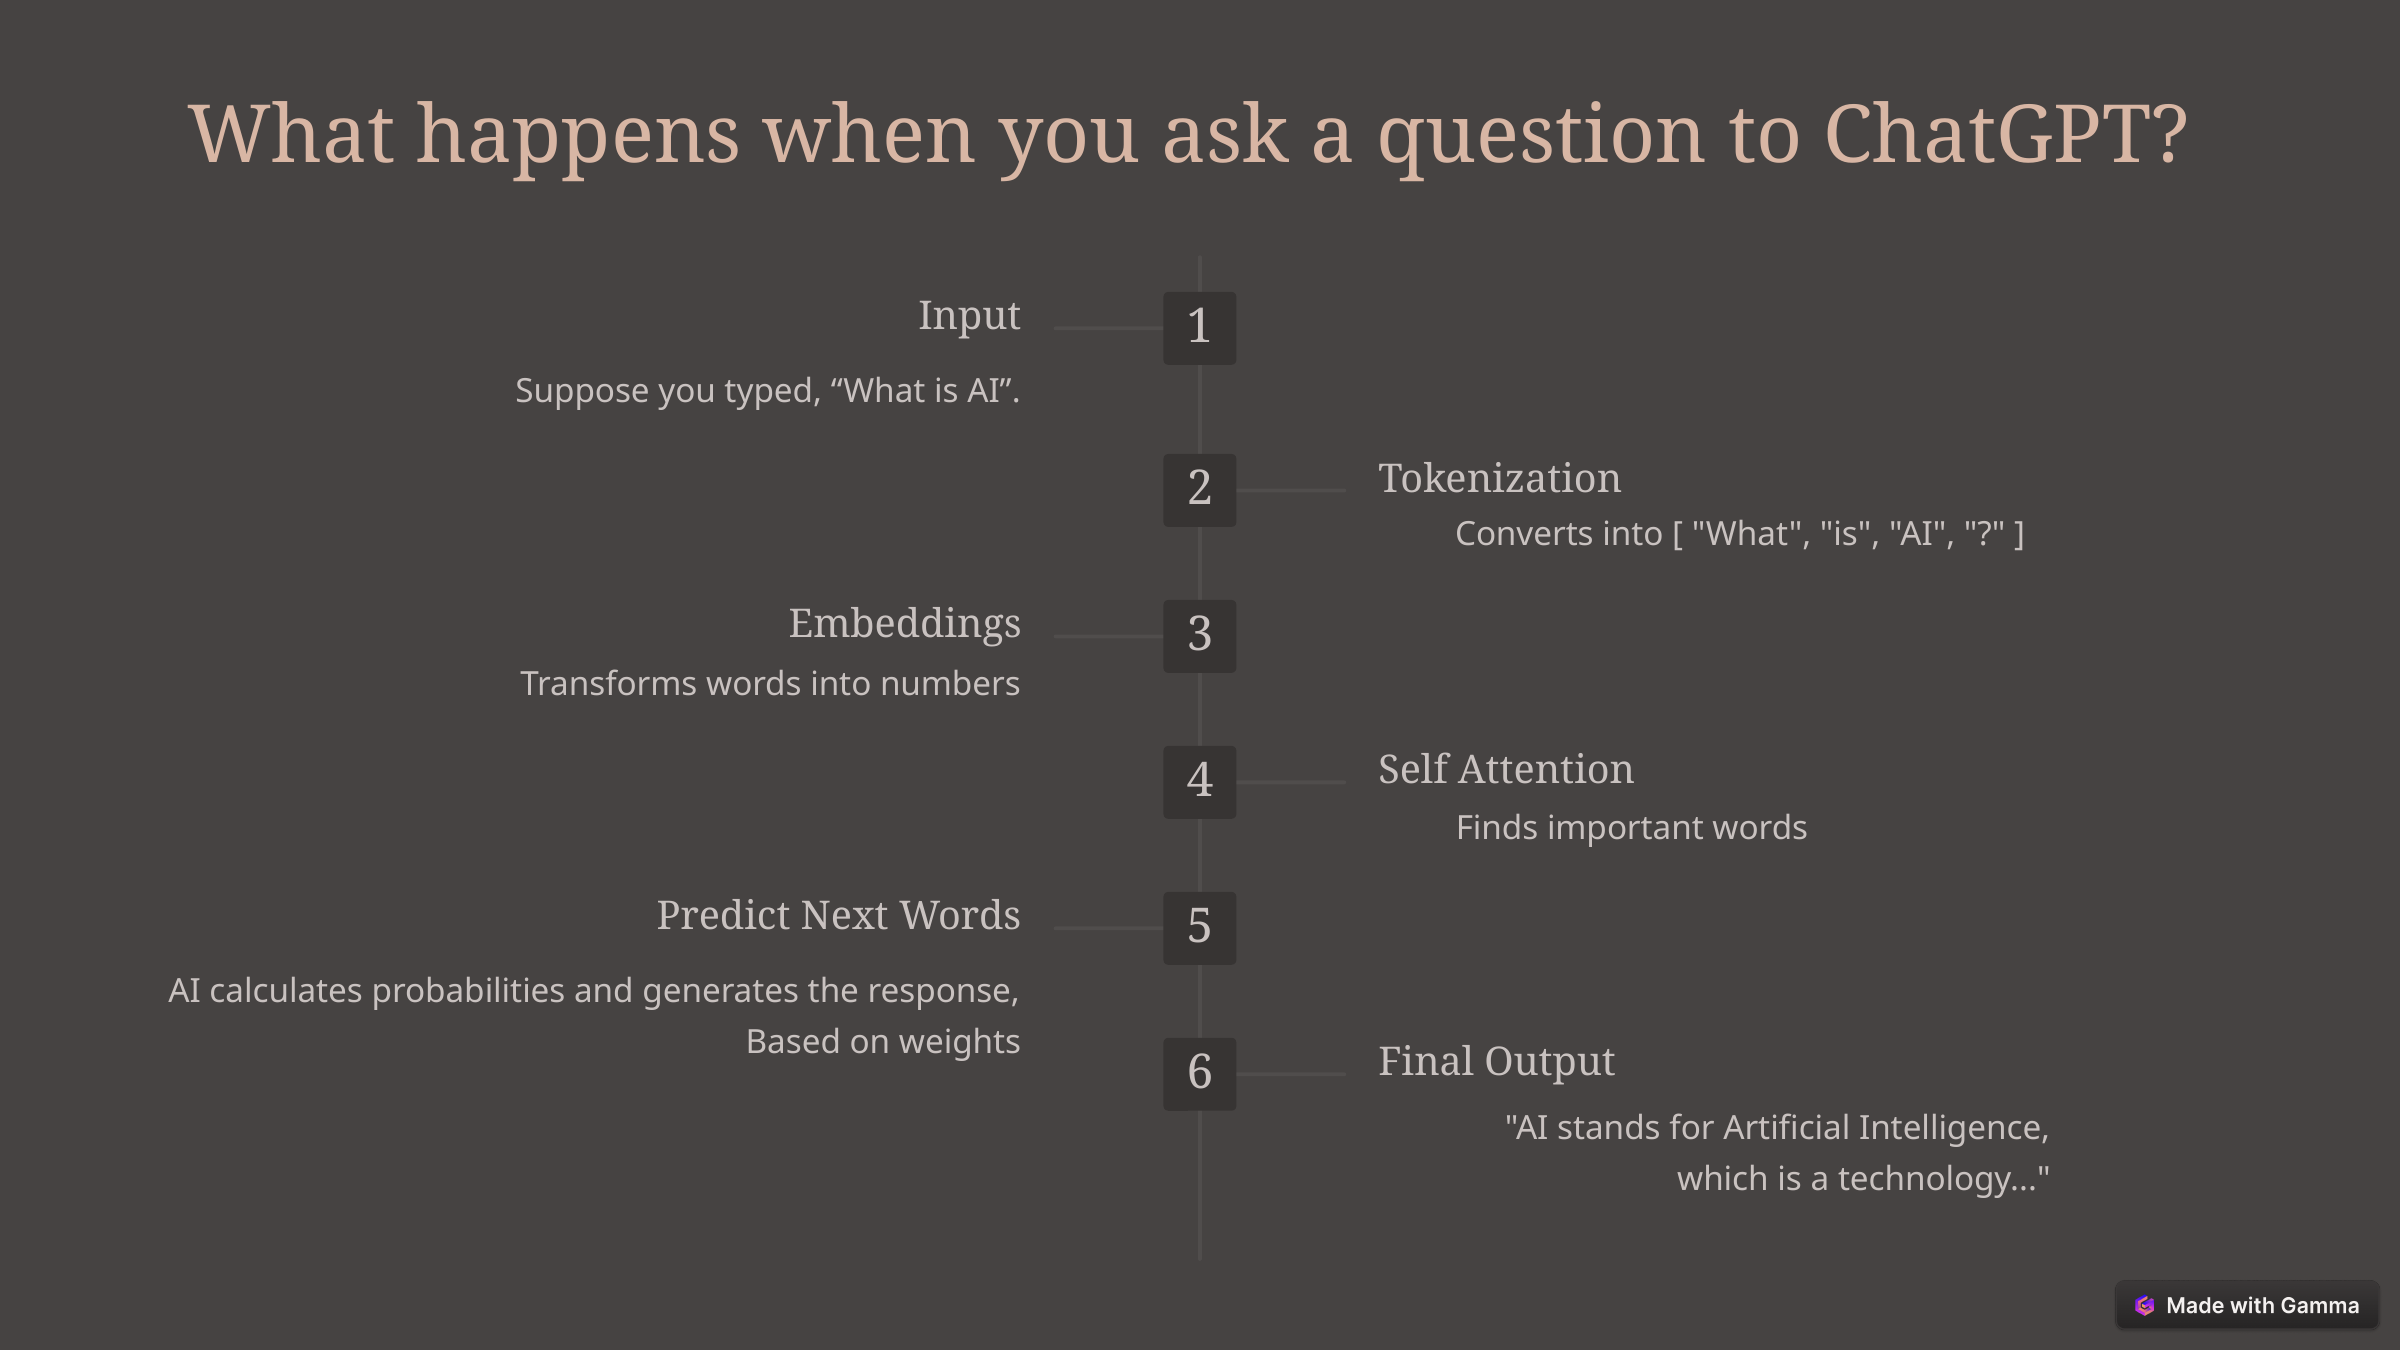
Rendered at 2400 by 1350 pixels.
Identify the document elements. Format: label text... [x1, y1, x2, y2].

text_box Embeddings [616, 595, 1022, 647]
text_box Suppose you typed, “What is AI”. [289, 357, 1022, 410]
text_box AI calculates probabilities and generates the response, Based on weights [113, 957, 1022, 1010]
text_box Finds important words [1289, 795, 1809, 867]
text_box 6 [1186, 1049, 1214, 1099]
text_box [1163, 599, 1237, 673]
text_box 3 [1186, 612, 1214, 661]
text_box [1053, 326, 1163, 331]
text_box [1163, 745, 1237, 819]
text_box What happens when you ask a question to ChatGPT? [187, 77, 2185, 183]
text_box [1237, 488, 1347, 493]
text_box [1198, 673, 1202, 745]
text_box [1053, 634, 1163, 639]
text_box [1198, 527, 1202, 599]
text_box 2 [1186, 466, 1214, 515]
text_box Transforms words into numbers [428, 651, 1022, 718]
text_box [1198, 365, 1202, 453]
text_box Input [616, 287, 1022, 339]
text_box [1198, 255, 1202, 291]
text_box [1198, 819, 1202, 891]
text_box [1198, 1111, 1202, 1261]
text_box [1237, 1072, 1347, 1077]
text_box 5 [1187, 903, 1213, 953]
text_box Final Output [1378, 1033, 1784, 1085]
text_box Tokenization [1378, 449, 1784, 501]
text_box [1163, 453, 1237, 527]
text_box "AI stands for Artificial Intelligence, which is a technology..." [1469, 1095, 2052, 1167]
text_box 4 [1186, 758, 1214, 807]
text_box [1053, 926, 1163, 931]
text_box Converts into [ "What", "is", "AI", "?" ] [1541, 501, 2027, 573]
text_box 1 [1189, 303, 1211, 353]
text_box [1198, 965, 1202, 1037]
text_box Predict Next Words [616, 887, 1022, 939]
text_box Self Attention [1378, 741, 1784, 793]
text_box [1163, 291, 1237, 365]
picture [2106, 1271, 2389, 1339]
text_box [1237, 780, 1347, 785]
text_box [1163, 1037, 1237, 1111]
text_box [1163, 891, 1237, 965]
